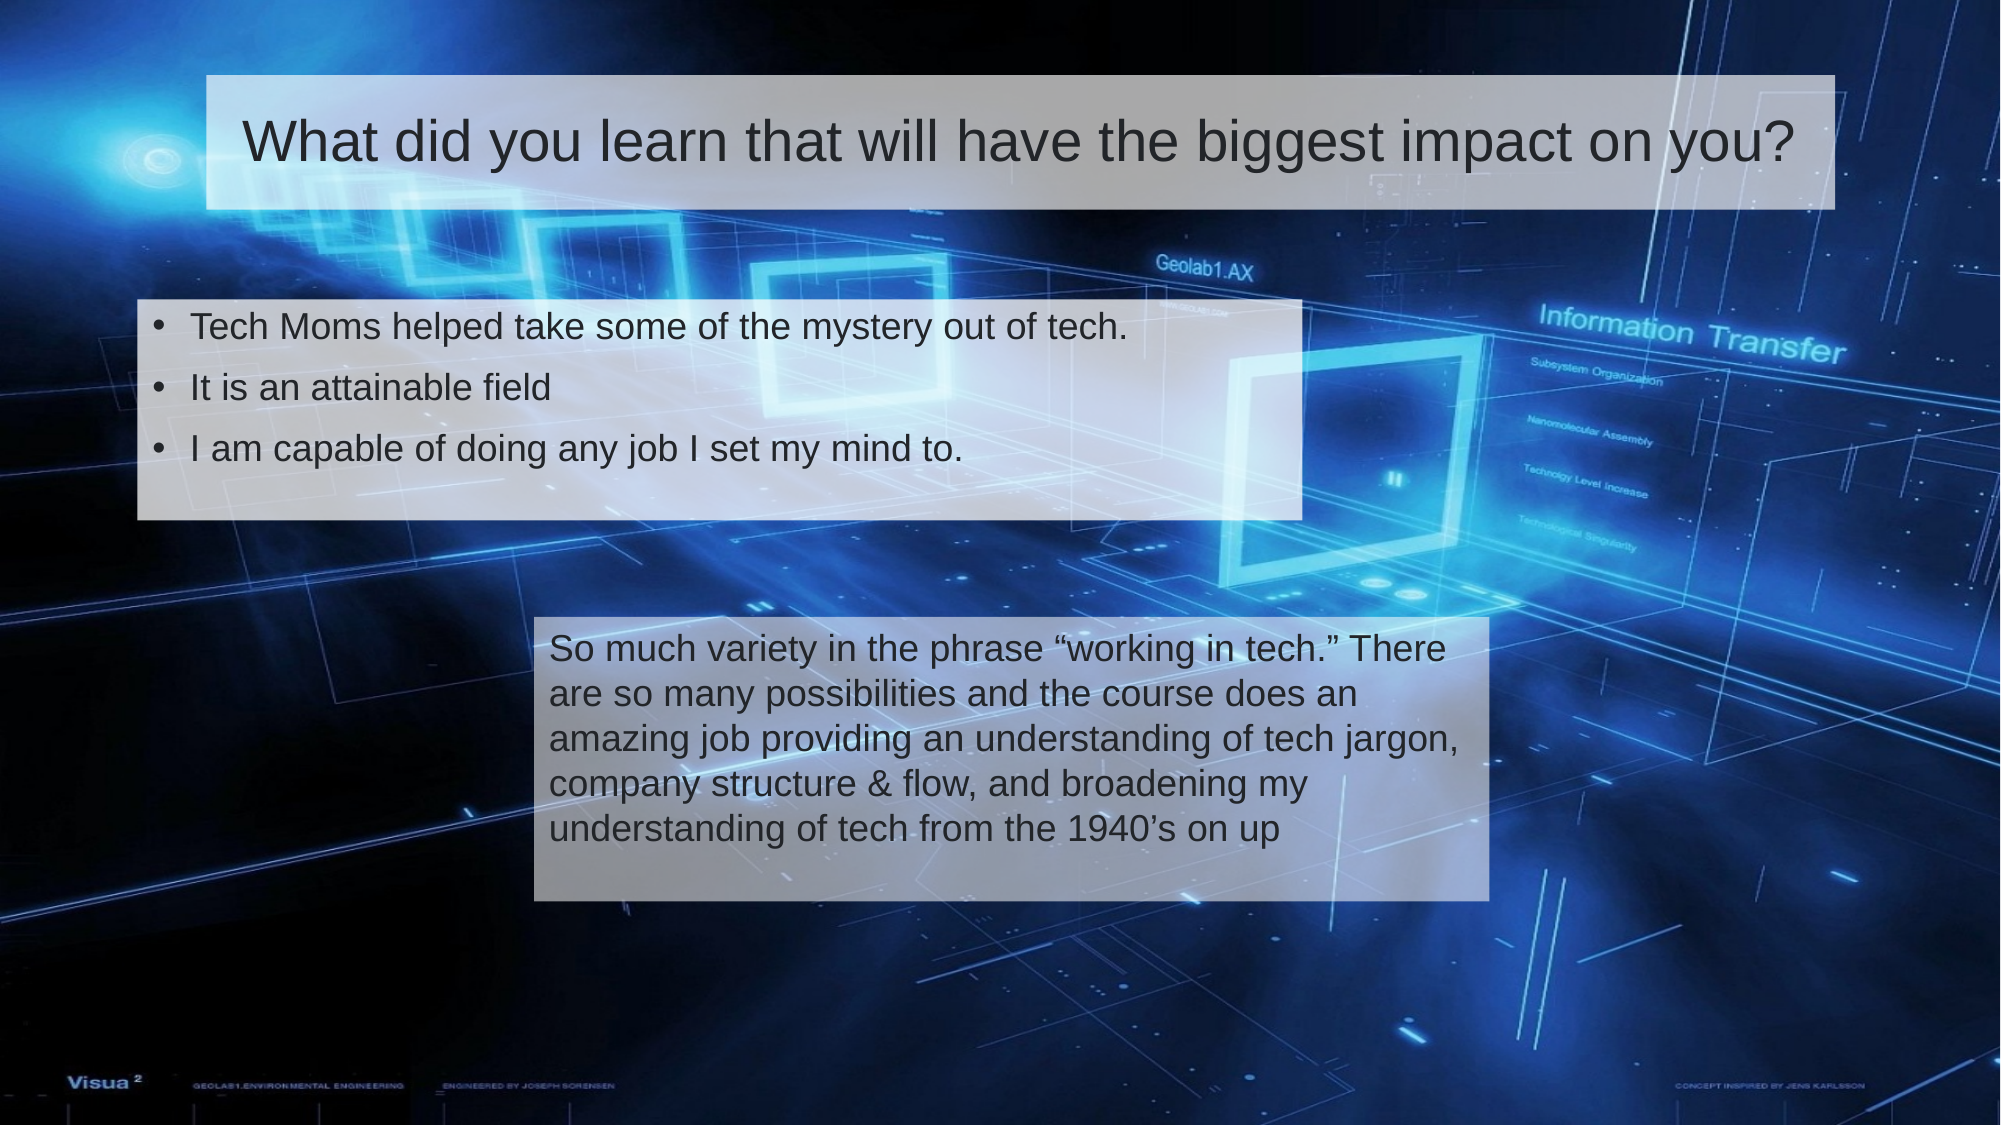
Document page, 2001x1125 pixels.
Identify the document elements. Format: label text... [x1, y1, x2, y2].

picture [0, 0, 2001, 1125]
list Tech Moms helped take some of the mystery out of tech. It is an attainable field I am capable of doing any job I set my mind to. [137, 299, 1303, 521]
title What did you learn that will have the biggest impact on you? [206, 75, 1836, 210]
text_box So much variety in the phrase “working in tech.” There are so many possibilities and the course does an amazing job providing an understanding of tech jargon, company structure & flow, and broadening my understanding of tech from the 1940’s on up [534, 616, 1490, 902]
